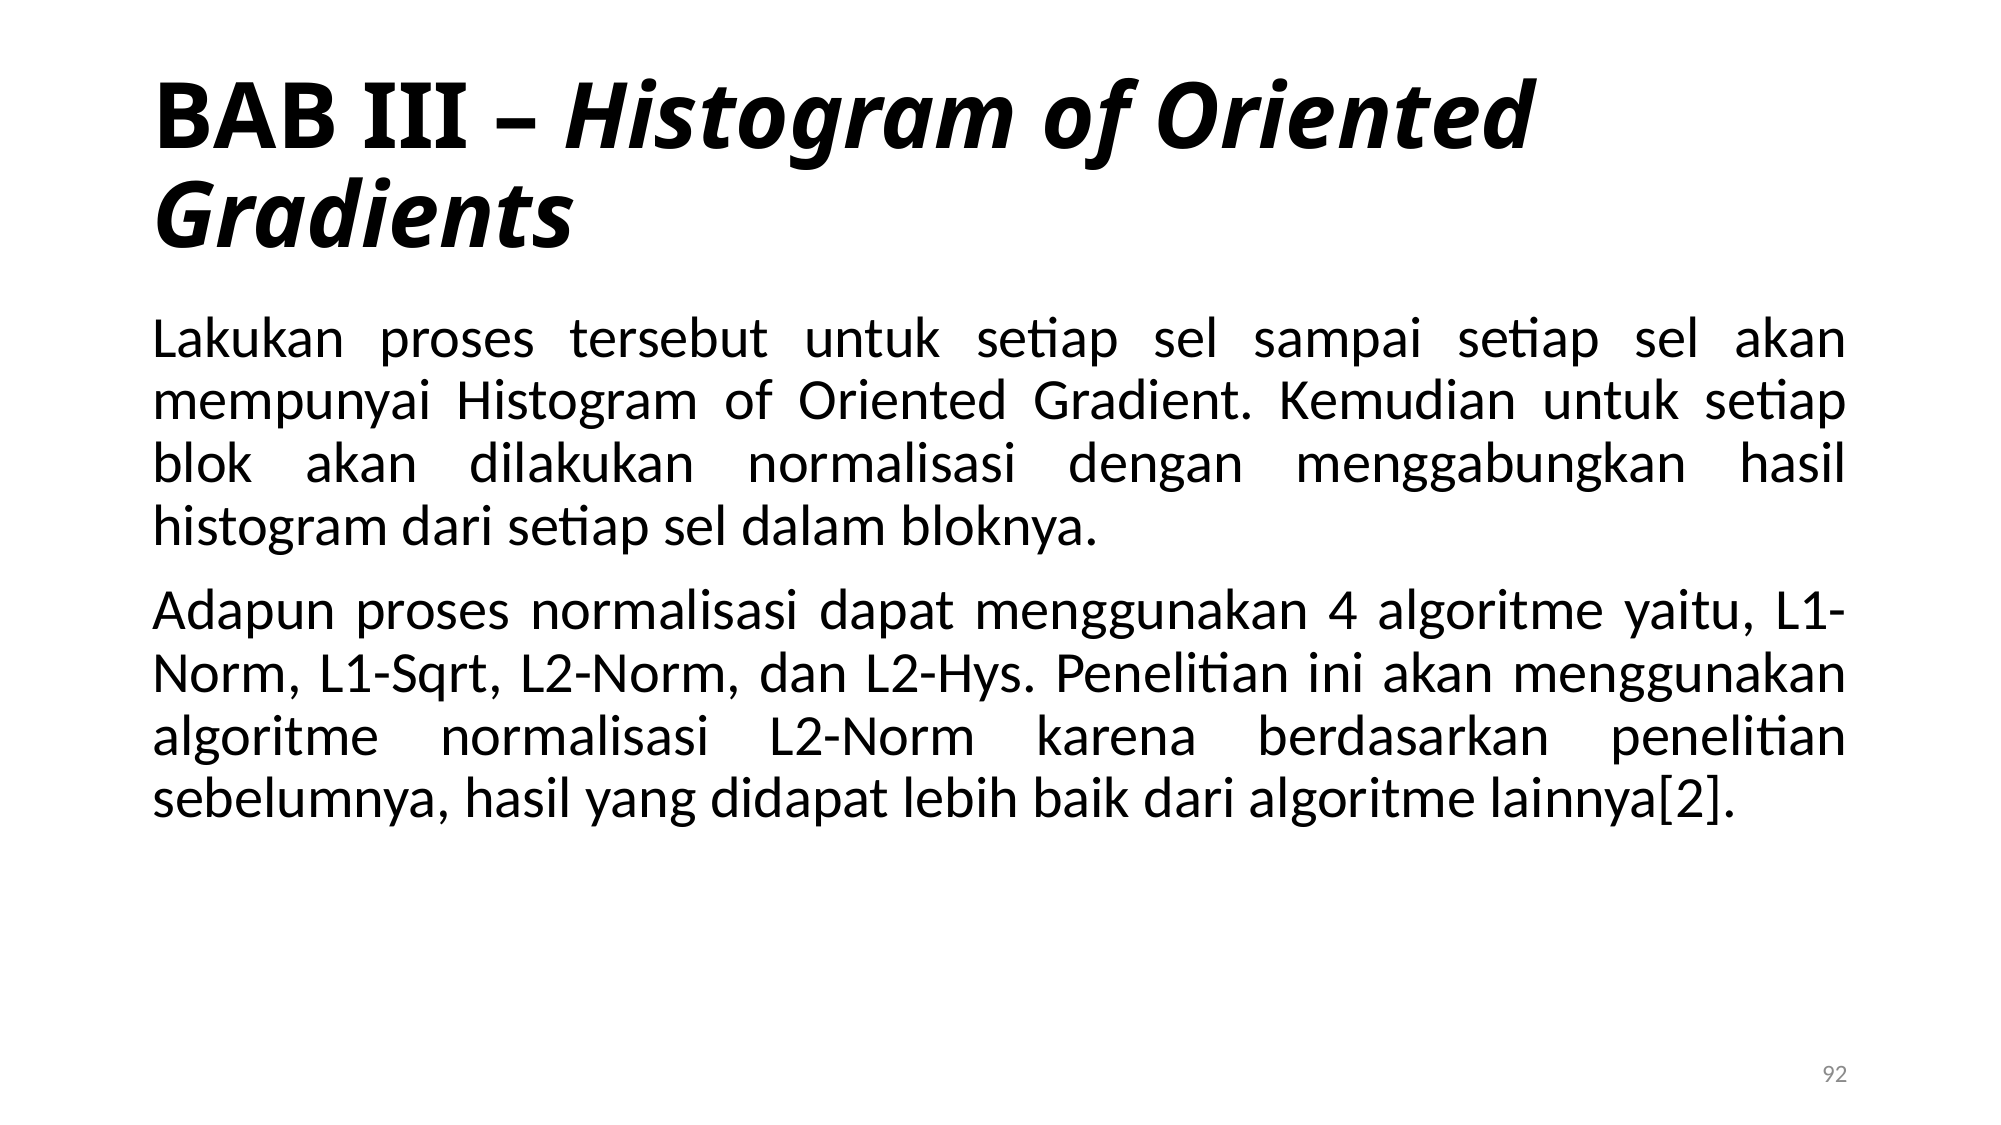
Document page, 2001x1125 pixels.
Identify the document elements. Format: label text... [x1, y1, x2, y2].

text_box BAB III – Histogram of Oriented Gradients [137, 59, 1863, 278]
text_box 1 [1412, 1042, 1863, 1103]
text_box Lakukan proses tersebut untuk setiap sel sampai setiap sel akan mempunyai Histogram of Oriented Gradient. Kemudian untuk setiap blok akan dilakukan normalisasi dengan menggabungkan hasil histogram dari setiap sel dalam bloknya. Adapun proses normalisasi dapat menggunakan 4 algoritme yaitu, L1-Norm, L1-Sqrt, L2-Norm, dan L2-Hys. Penelitian ini akan menggunakan algoritme normalisasi L2-Norm karena berdasarkan penelitian sebelumnya, hasil yang didapat lebih baik dari algoritme lainnya[2]. [137, 299, 1863, 1014]
